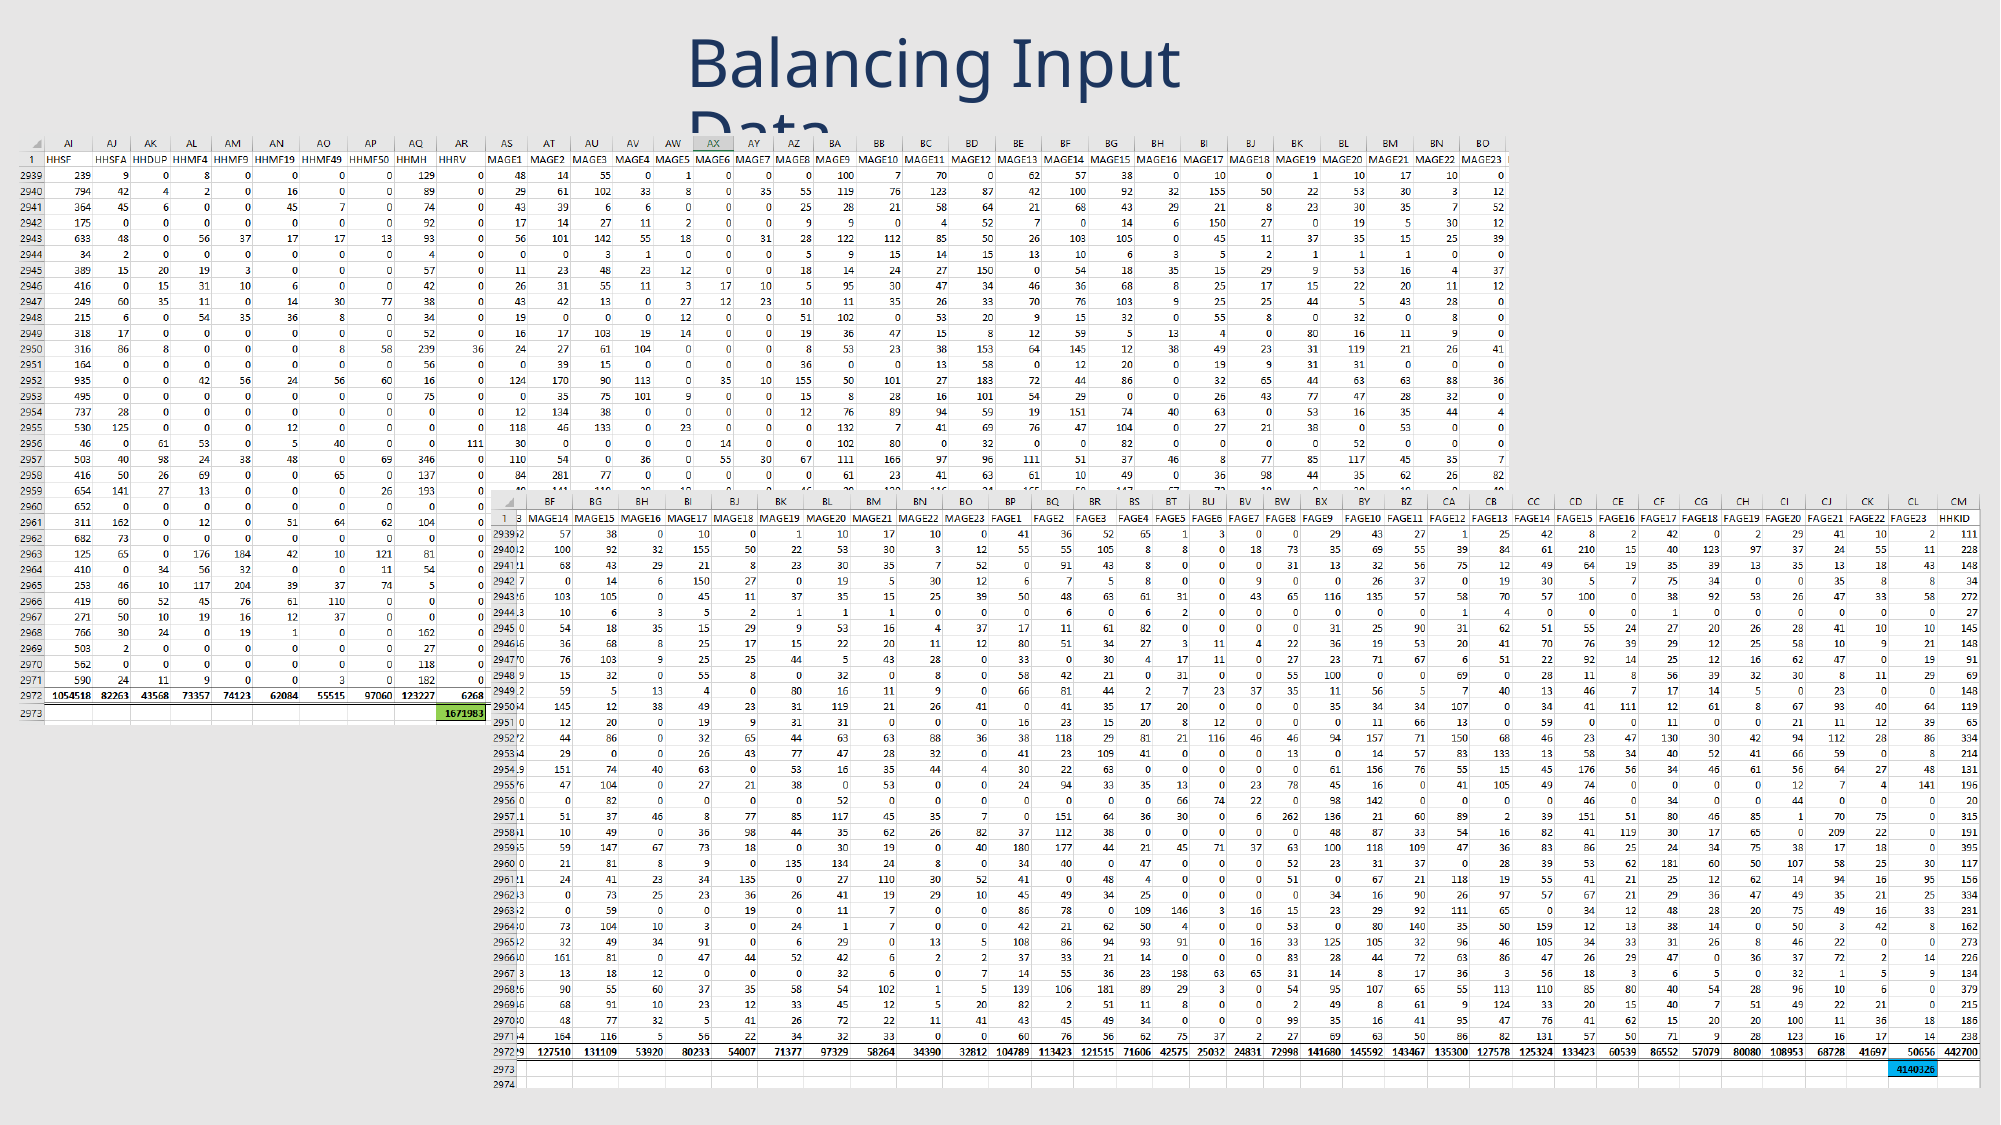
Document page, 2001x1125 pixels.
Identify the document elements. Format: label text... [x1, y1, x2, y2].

picture [19, 133, 1981, 1088]
text_box Balancing Input Data [671, 22, 1303, 133]
